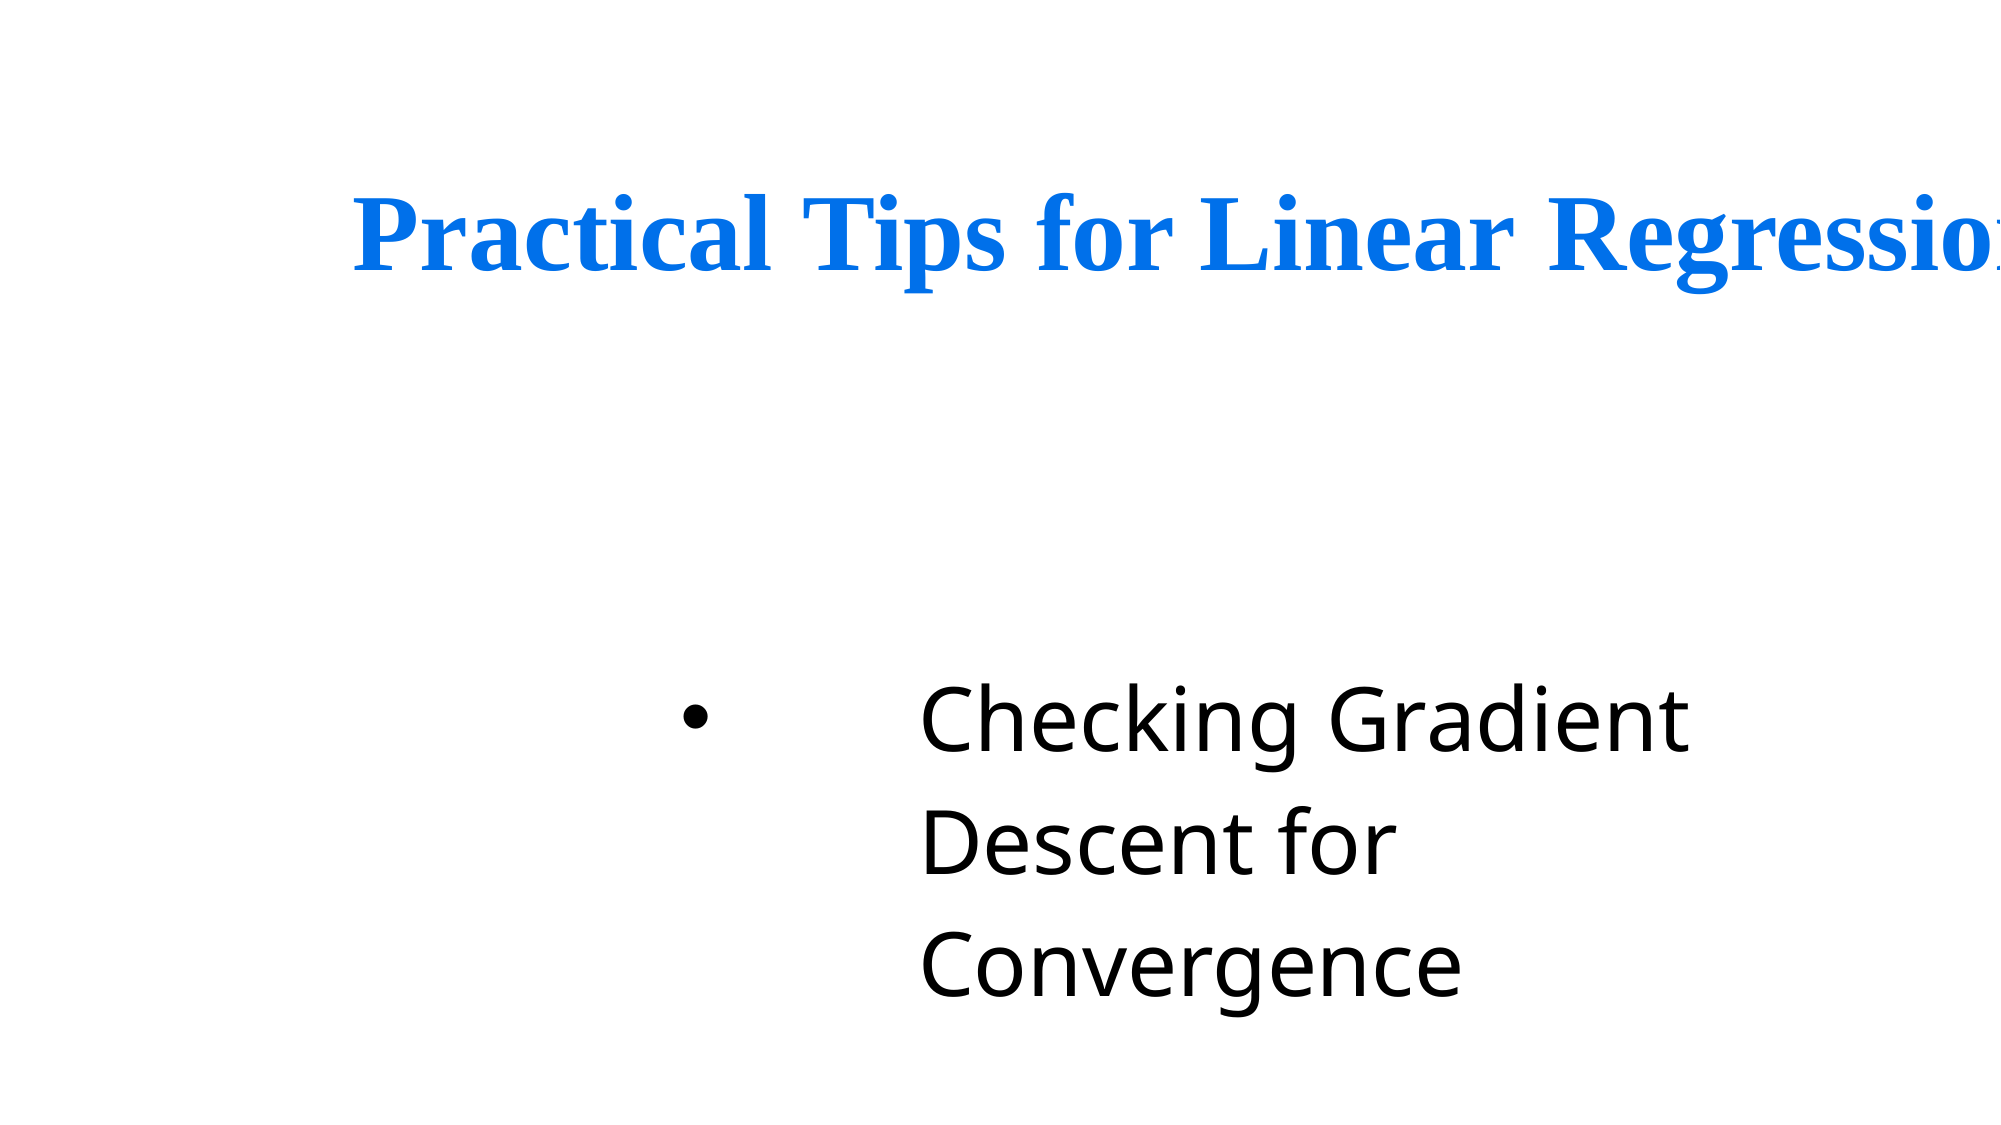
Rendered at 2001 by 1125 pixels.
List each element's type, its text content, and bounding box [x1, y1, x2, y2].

subtitle Checking Gradient Descent for Convergence [677, 644, 1899, 1125]
title Practical Tips for Linear Regression [183, 129, 2000, 320]
